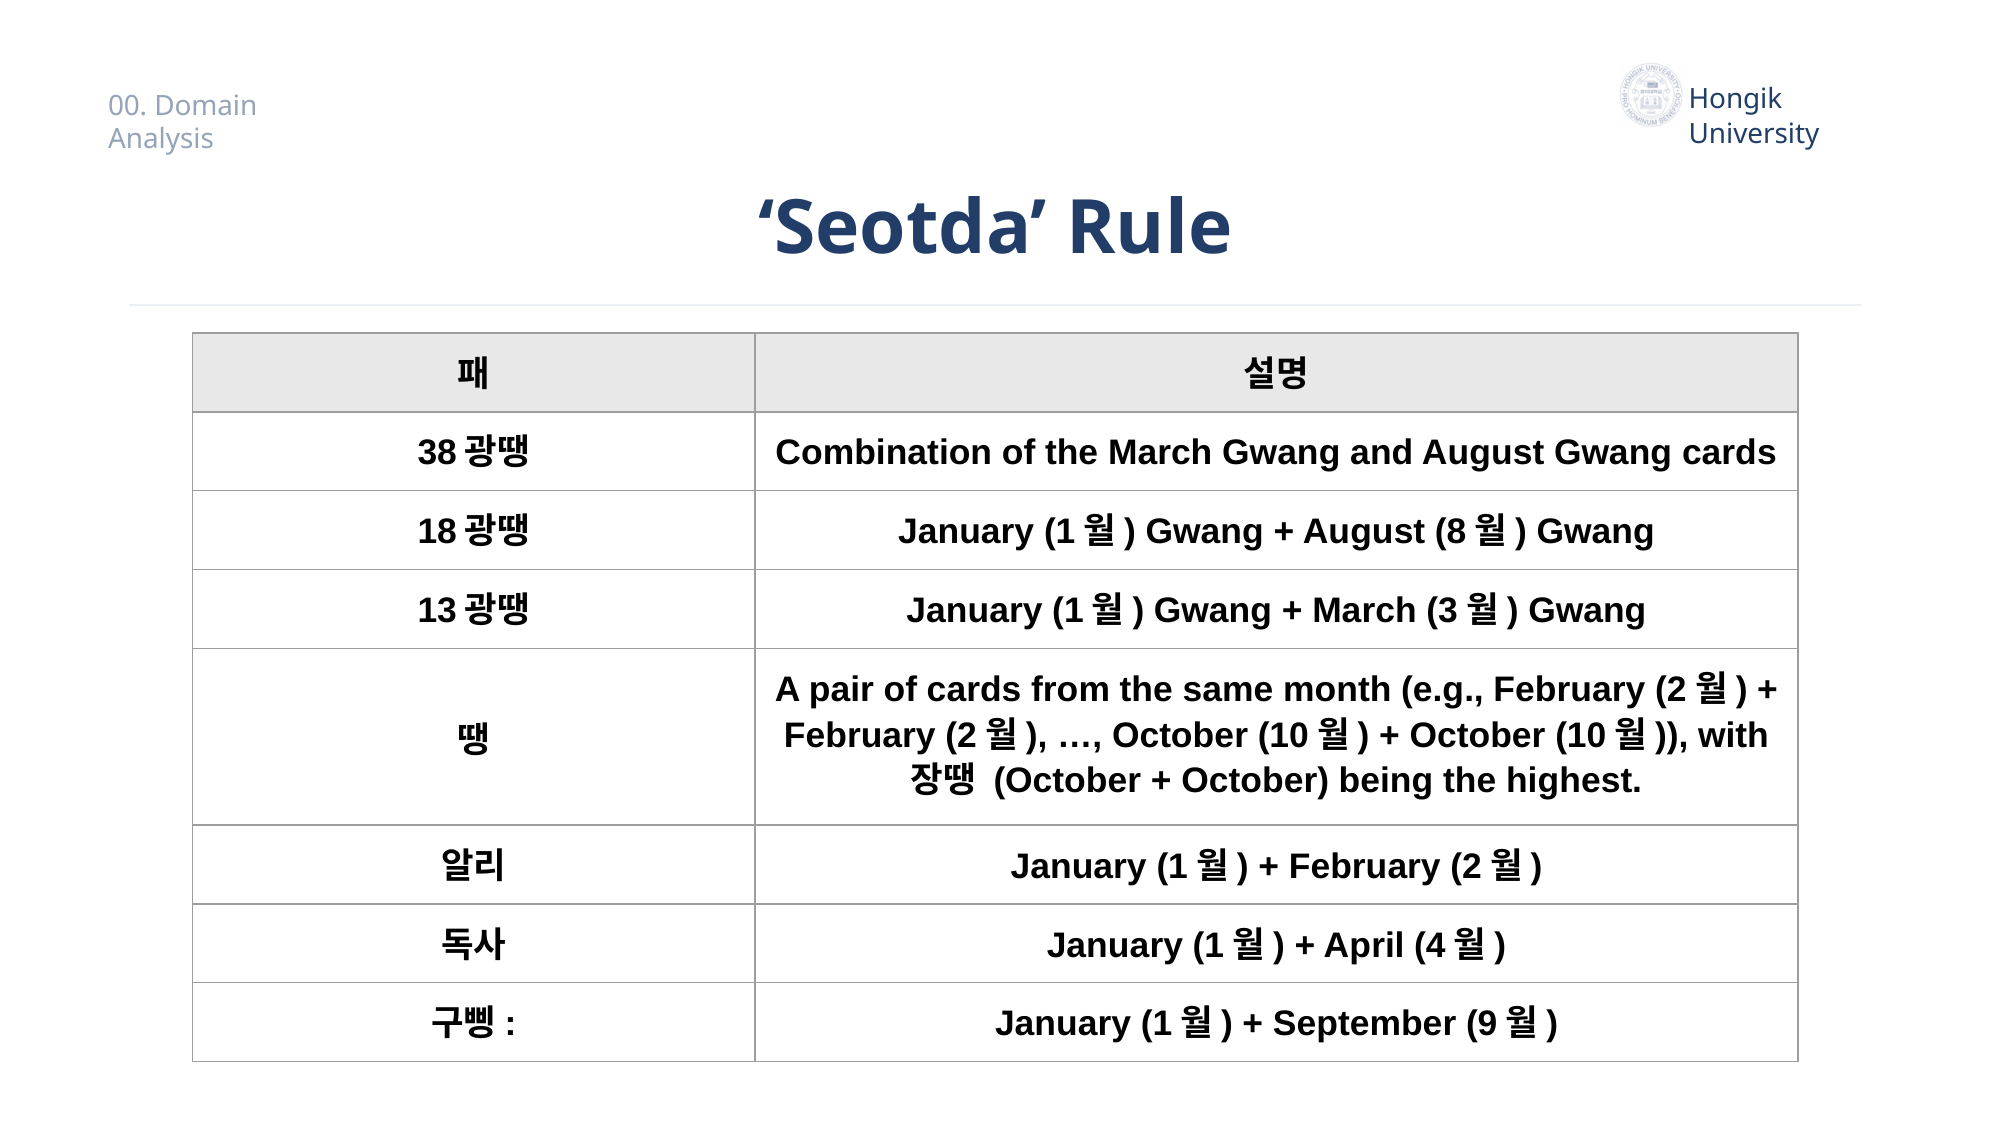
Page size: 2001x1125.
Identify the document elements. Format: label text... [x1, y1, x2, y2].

table_cell January (1월) + September (9월) [756, 983, 1797, 1061]
text_box Hongik University [1688, 79, 1907, 129]
table_cell Combination of the March Gwang and August Gwang cards [756, 413, 1797, 490]
table_cell A pair of cards from the same month (e.g., February (2월) + February (2월), …, October (10월) + October (10월)), with 장땡 (October + October) being the highest. [756, 649, 1797, 824]
table_header 패 [193, 334, 754, 411]
table_cell 18광땡 [193, 491, 754, 569]
table_cell January (1월) + February (2월) [756, 826, 1797, 903]
table_cell January (1월) + April (4월) [756, 905, 1797, 982]
table_cell 독사 [193, 905, 754, 982]
text_box ‘Seotda’ Rule [170, 171, 1821, 277]
text_box 00. Domain Analysis [93, 79, 380, 162]
picture [1617, 62, 1684, 127]
table_cell 구삥: [193, 983, 754, 1061]
table_cell 38광땡 [193, 413, 754, 490]
table_cell 알리 [193, 826, 754, 903]
table_header 설명 [756, 334, 1797, 411]
table_cell 13광땡 [193, 570, 754, 648]
table_cell January (1월) Gwang + March (3월) Gwang [756, 570, 1797, 648]
table_cell January (1월) Gwang + August (8월) Gwang [756, 491, 1797, 569]
table_cell 땡 [193, 649, 754, 824]
